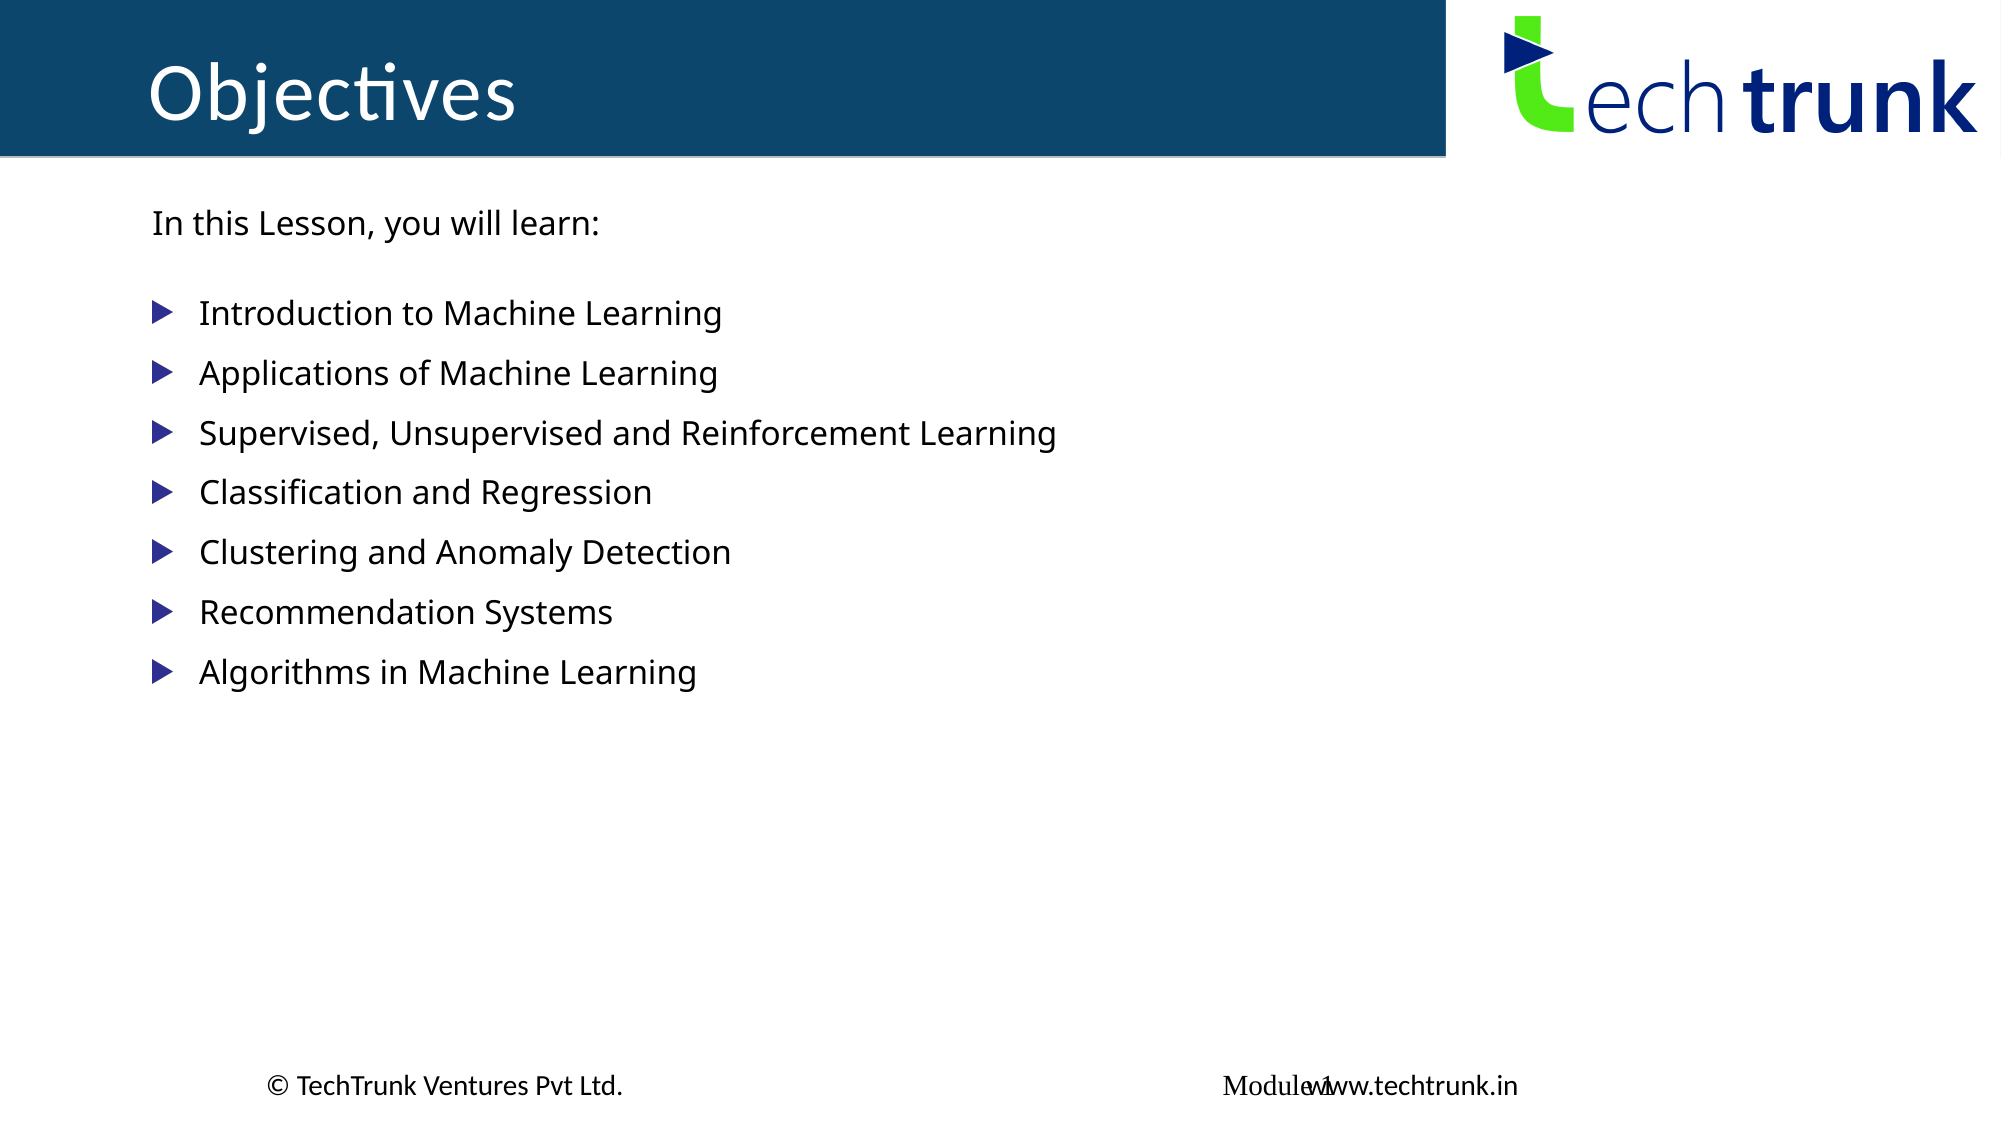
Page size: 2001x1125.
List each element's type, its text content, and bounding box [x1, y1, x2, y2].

footer Module 1 [794, 1061, 1763, 1107]
title Objectives [133, 40, 1408, 154]
picture [152, 539, 173, 564]
picture [152, 300, 173, 324]
picture [152, 420, 173, 444]
picture [152, 659, 173, 684]
picture [152, 360, 173, 384]
picture [152, 599, 173, 624]
picture [152, 480, 173, 504]
text_box In this Lesson, you will learn: Introduction to Machine Learning Applications of Machine Learning Supervised, Unsupervised and Reinforcement Learning Classification and Regression Clustering and Anomaly Detection Recommendation Systems Algorithms in Machine Learning [137, 174, 1900, 699]
picture [1445, 0, 2001, 158]
